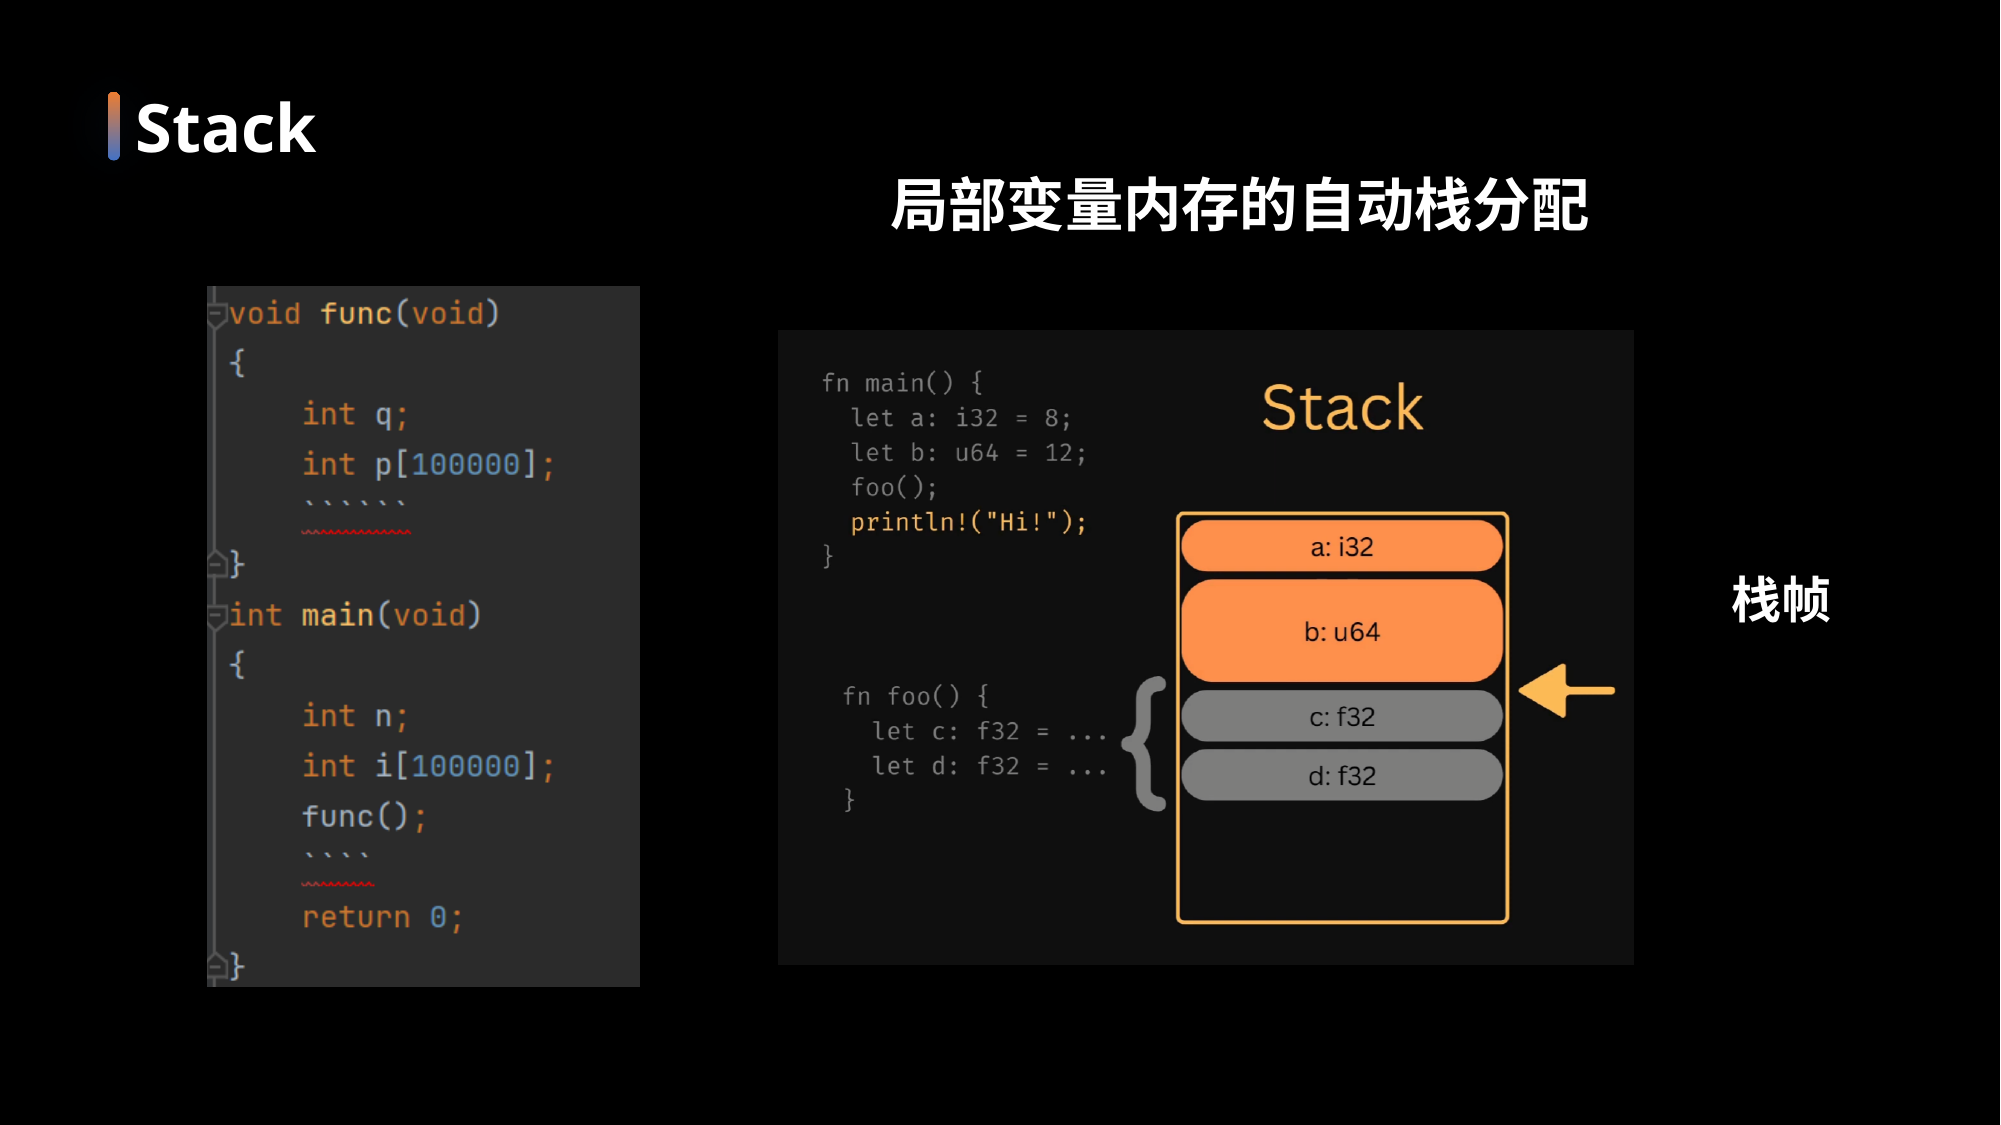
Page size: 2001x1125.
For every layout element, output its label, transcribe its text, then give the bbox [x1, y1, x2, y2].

text_box [107, 90, 121, 162]
text_box Stack [135, 86, 823, 167]
text_box 栈帧 [1683, 560, 1881, 636]
picture [778, 330, 1634, 965]
text_box 局部变量内存的自动栈分配 [838, 160, 1642, 246]
picture [207, 286, 640, 987]
